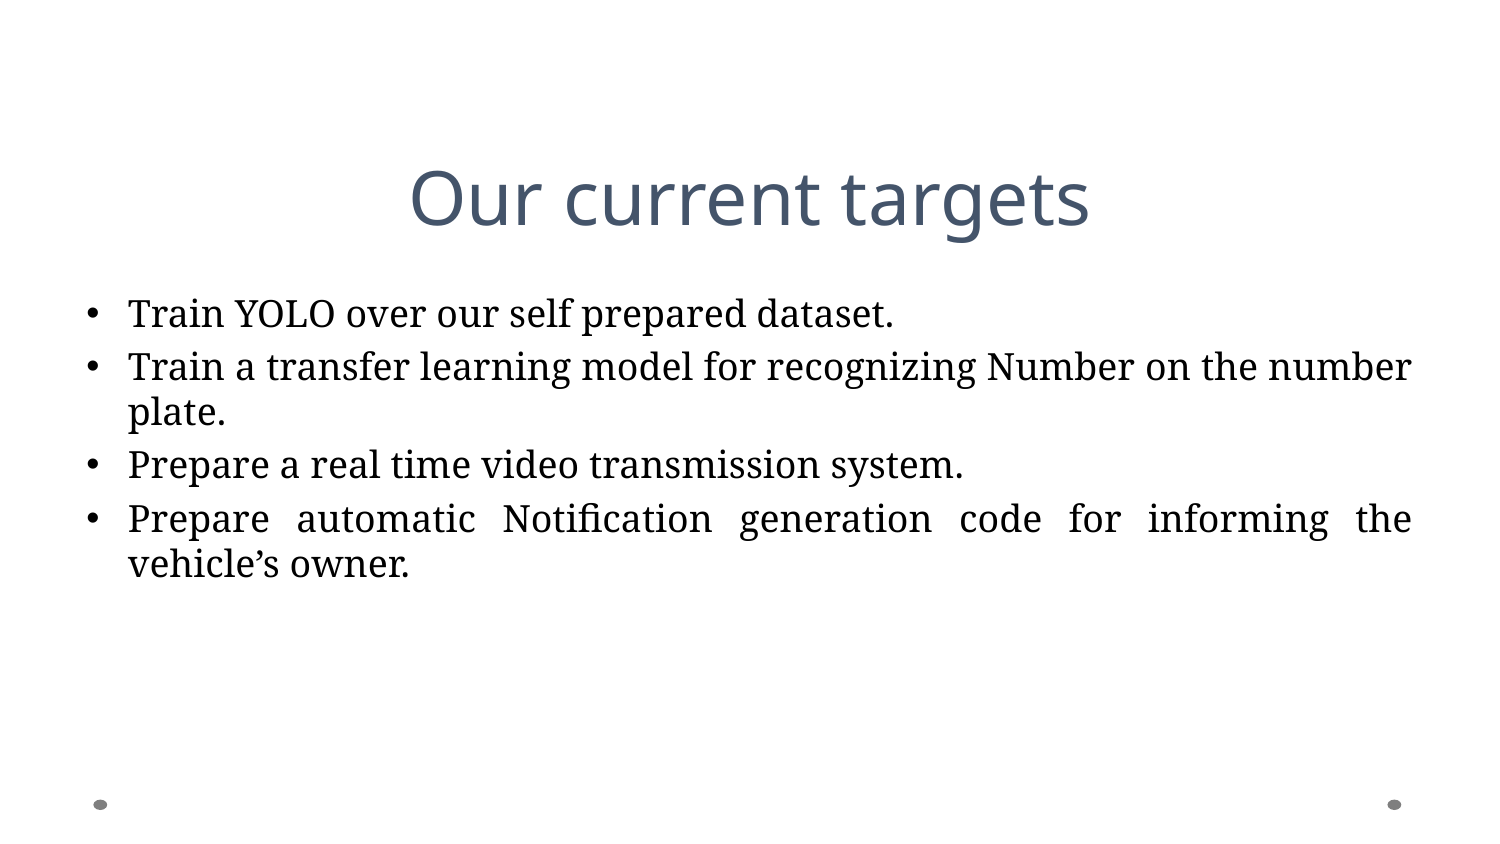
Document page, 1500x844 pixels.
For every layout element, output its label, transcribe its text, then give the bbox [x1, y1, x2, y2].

text_box Our current targets [75, 52, 1425, 250]
text_box Train YOLO over our self prepared dataset. Train a transfer learning model for recognizing Number on the number plate. Prepare a real time video transmission system. Prepare automatic Notification generation code for informing the vehicle’s owner. [75, 284, 1425, 563]
